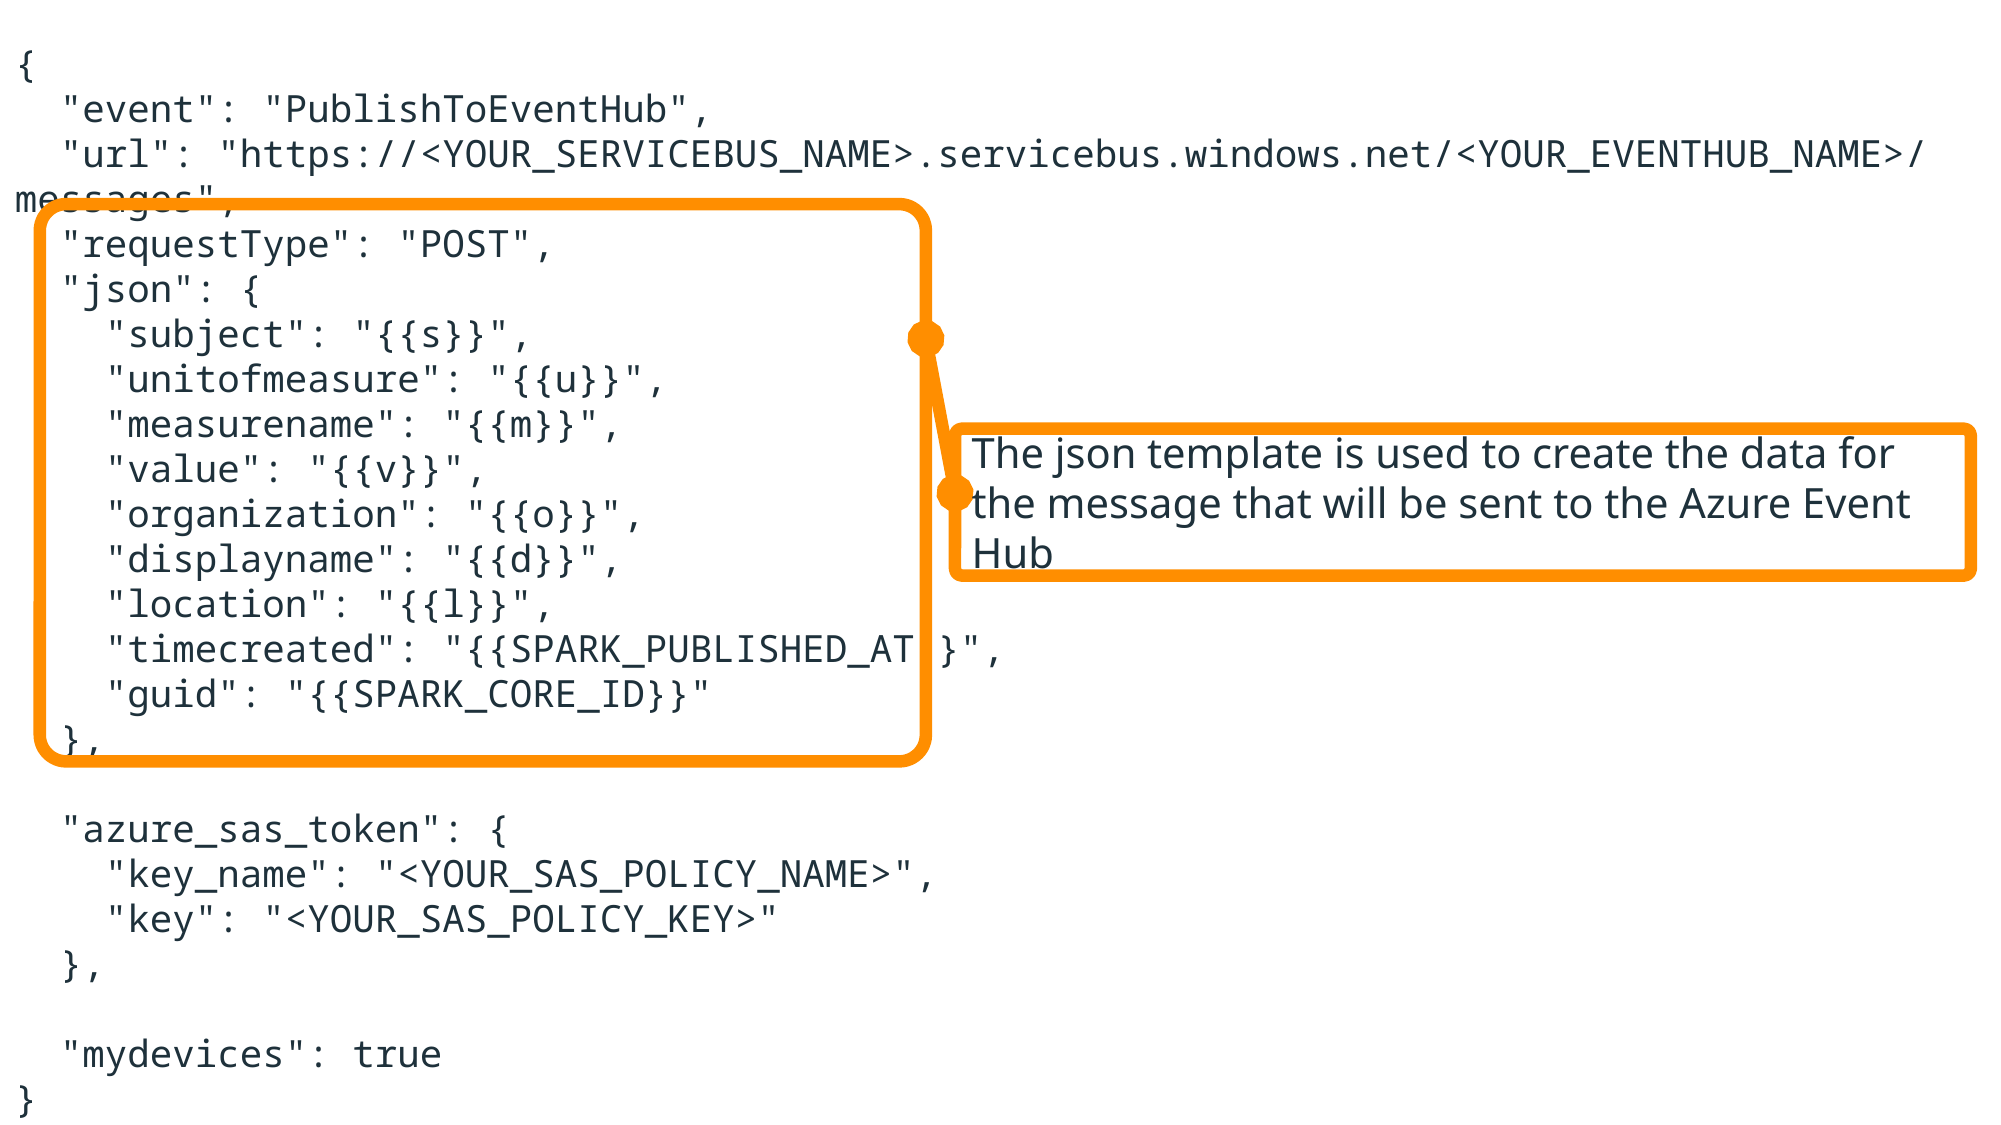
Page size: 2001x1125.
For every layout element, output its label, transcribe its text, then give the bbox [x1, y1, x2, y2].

text_box The json template is used to create the data for the message that will be sent to the Azure Event Hub [954, 427, 1972, 577]
text_box [38, 203, 927, 763]
text_box { "event": "PublishToEventHub", "url": "https://<YOUR_SERVICEBUS_NAME>.servicebus.windows.net/<YOUR_EVENTHUB_NAME>/messages", "requestType": "POST", "json": { "subject": "{{s}}", "unitofmeasure": "{{u}}", "measurename": "{{m}}", "value": "{{v}}", "organization": "{{o}}", "displayname": "{{d}}", "location": "{{l}}", "timecreated": "{{SPARK_PUBLISHED_AT}}", "guid": "{{SPARK_CORE_ID}}" }, "azure_sas_token": { "key_name": "<YOUR_SAS_POLICY_NAME>", "key": "<YOUR_SAS_POLICY_KEY>" }, "mydevices": true } [0, 32, 2000, 1125]
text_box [925, 338, 956, 494]
